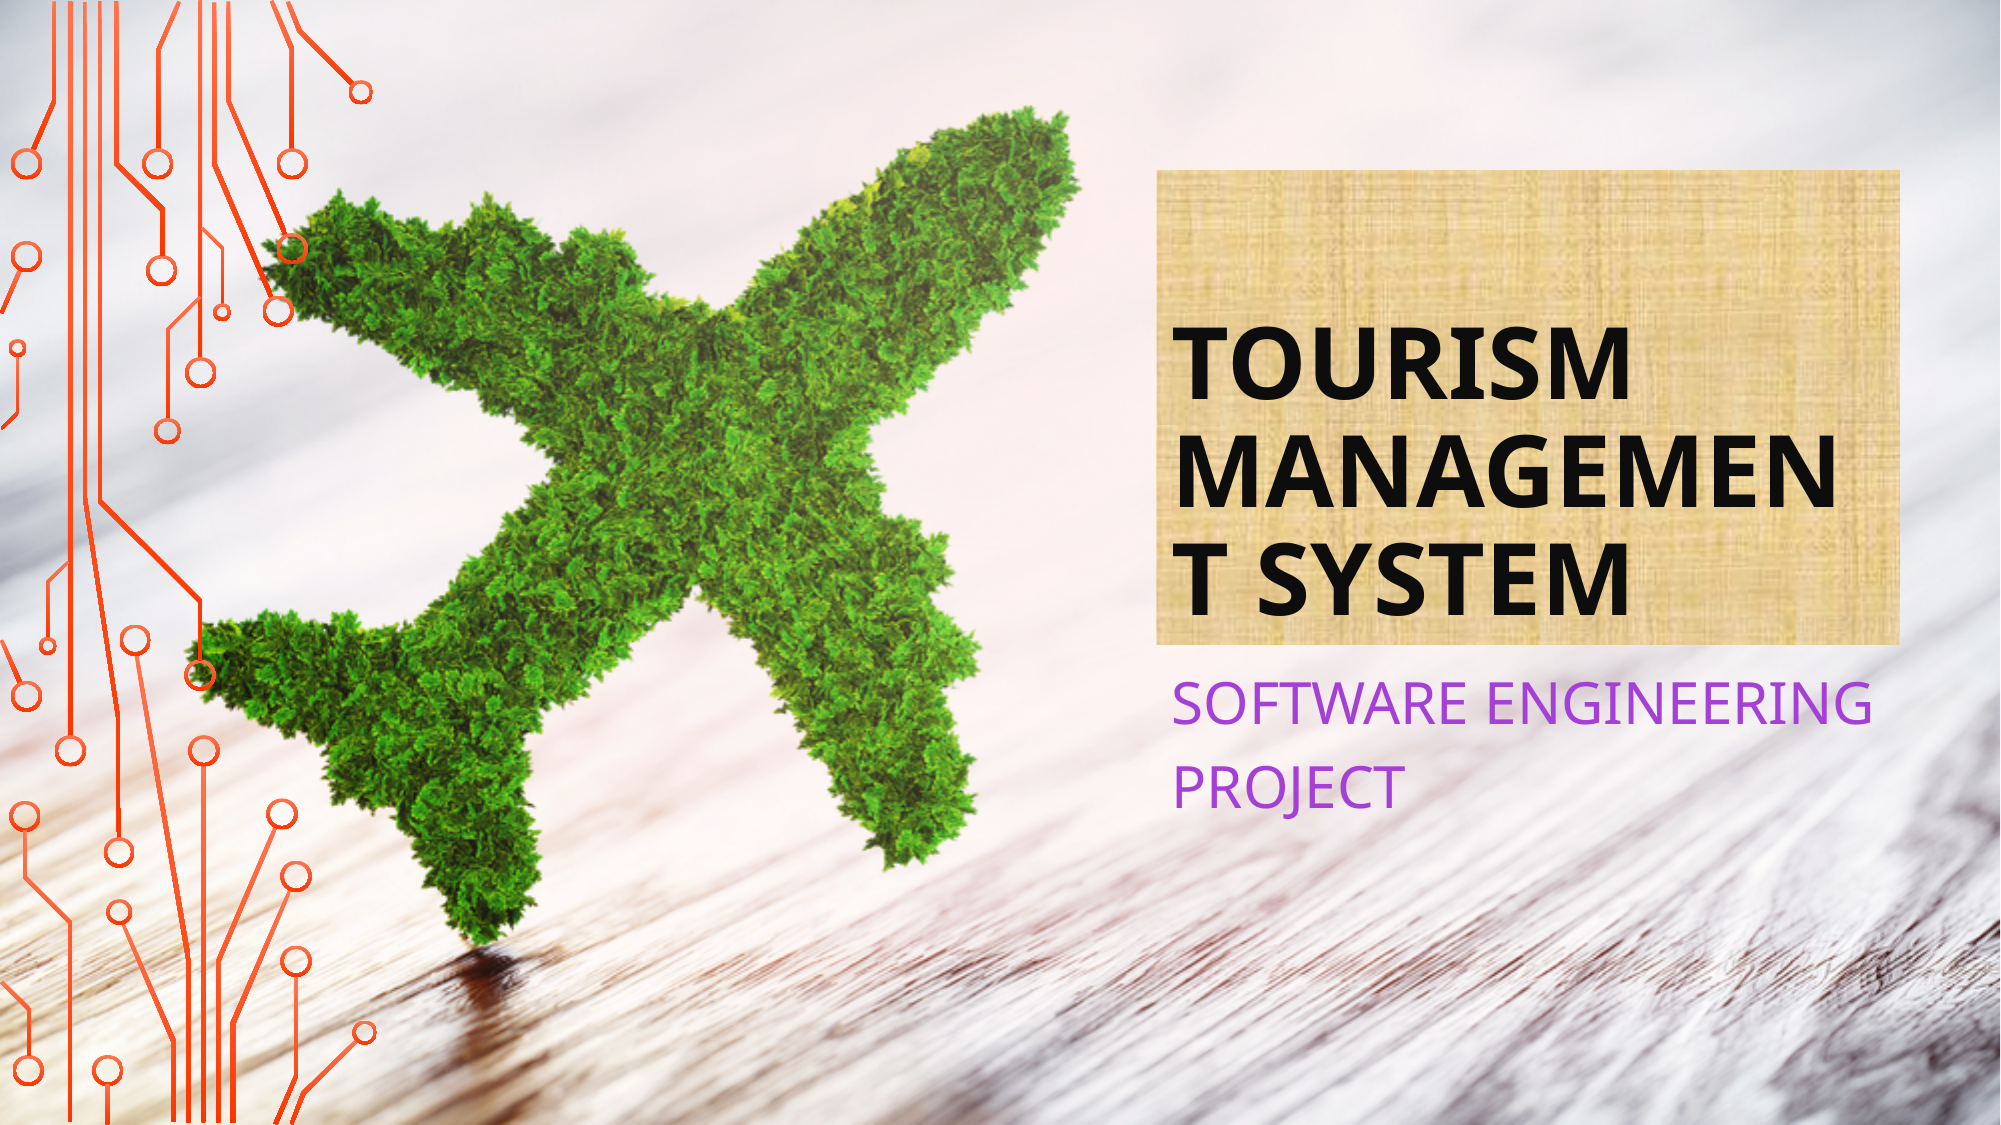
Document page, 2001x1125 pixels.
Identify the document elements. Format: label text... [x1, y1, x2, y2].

title Tourism management System [1156, 170, 1900, 645]
subtitle Software engineering project [1156, 645, 1900, 889]
